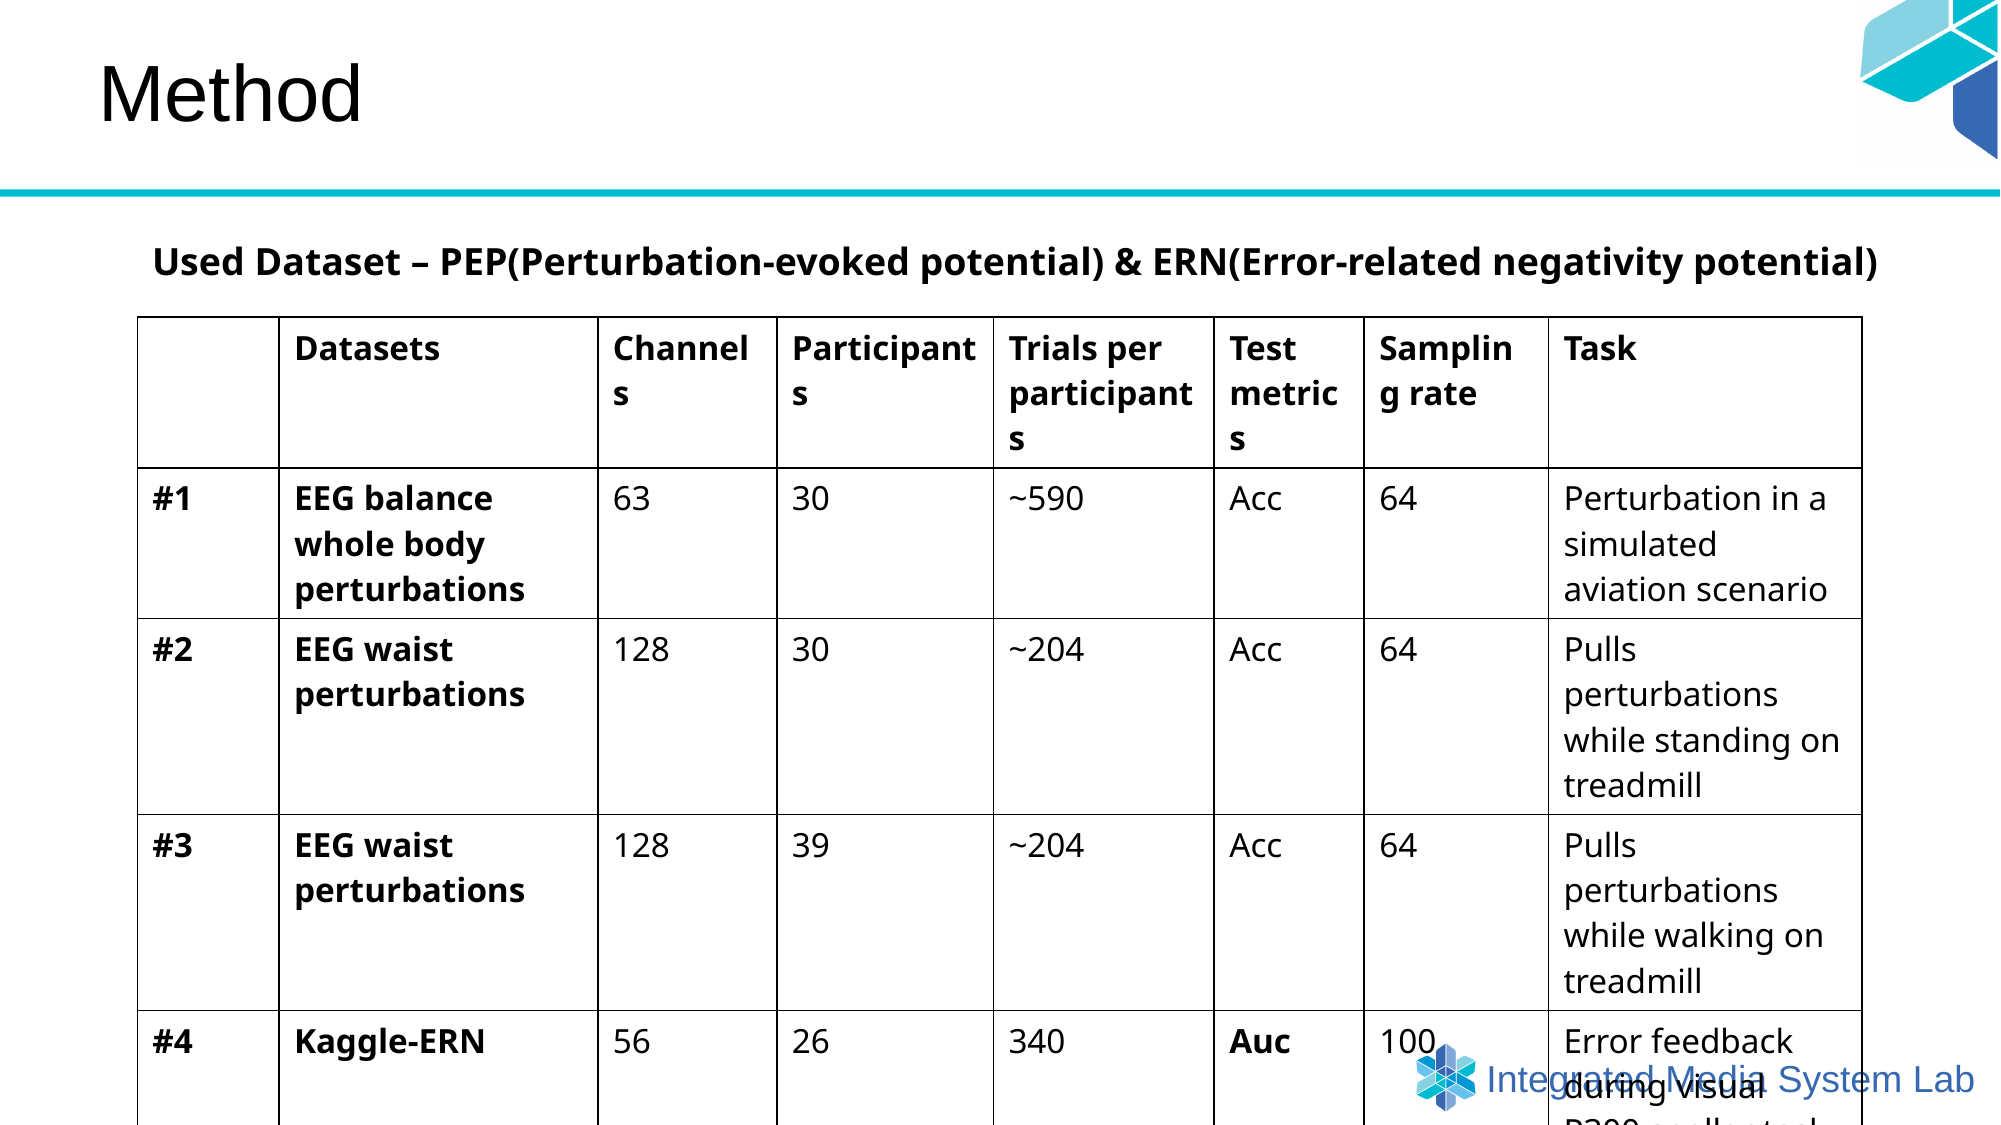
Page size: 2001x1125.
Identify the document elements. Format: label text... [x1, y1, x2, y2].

table_header Datasets [280, 318, 597, 467]
table_header Task [1549, 318, 1861, 467]
table_cell Acc [1215, 469, 1363, 618]
table_cell #3 [138, 815, 278, 1010]
table_cell EEG balance whole body perturbations [280, 469, 597, 618]
title Method [83, 44, 1809, 147]
table_cell 128 [599, 815, 776, 1010]
table_cell 64 [1365, 815, 1548, 1010]
table_cell 26 [778, 1011, 993, 1125]
table_header [138, 318, 278, 467]
table_header Sampling rate [1365, 318, 1548, 467]
table_cell 64 [1365, 619, 1548, 814]
table_cell 63 [599, 469, 776, 618]
table_cell ~204 [994, 619, 1213, 814]
picture [1854, 0, 2000, 167]
table_cell #1 [138, 469, 278, 618]
table_header Trials per participants [994, 318, 1213, 467]
table_cell Kaggle-ERN [280, 1011, 597, 1125]
table_cell 64 [1365, 469, 1548, 618]
table_cell Perturbation in a simulated aviation scenario [1549, 469, 1861, 618]
text_box Used Dataset – PEP(Perturbation-evoked potential) & ERN(Error-related negativity potential) [137, 230, 1927, 291]
table_cell ~204 [994, 815, 1213, 1010]
table_cell #2 [138, 619, 278, 814]
table_cell Pulls perturbations while walking on treadmill [1549, 815, 1861, 1010]
table_cell 30 [778, 469, 993, 618]
table_header Test metrics [1215, 318, 1363, 467]
table_header Participants [778, 318, 993, 467]
table_cell 100 [1365, 1011, 1548, 1125]
table_cell Acc [1215, 815, 1363, 1010]
table_cell EEG waist perturbations [280, 619, 597, 814]
table_cell 340 [994, 1011, 1213, 1125]
table_cell 39 [778, 815, 993, 1010]
table_cell Auc [1215, 1011, 1363, 1125]
table_cell 30 [778, 619, 993, 814]
table_cell 56 [599, 1011, 776, 1125]
table_cell Error feedback during visual P300 speller task [1549, 1011, 1861, 1125]
table_cell Pulls perturbations while standing on treadmill [1549, 619, 1861, 814]
table_header Channels [599, 318, 776, 467]
table_cell ~590 [994, 469, 1213, 618]
table_cell Acc [1215, 619, 1363, 814]
table_cell #4 [138, 1011, 278, 1125]
table_cell EEG waist perturbations [280, 815, 597, 1010]
table_cell 128 [599, 619, 776, 814]
